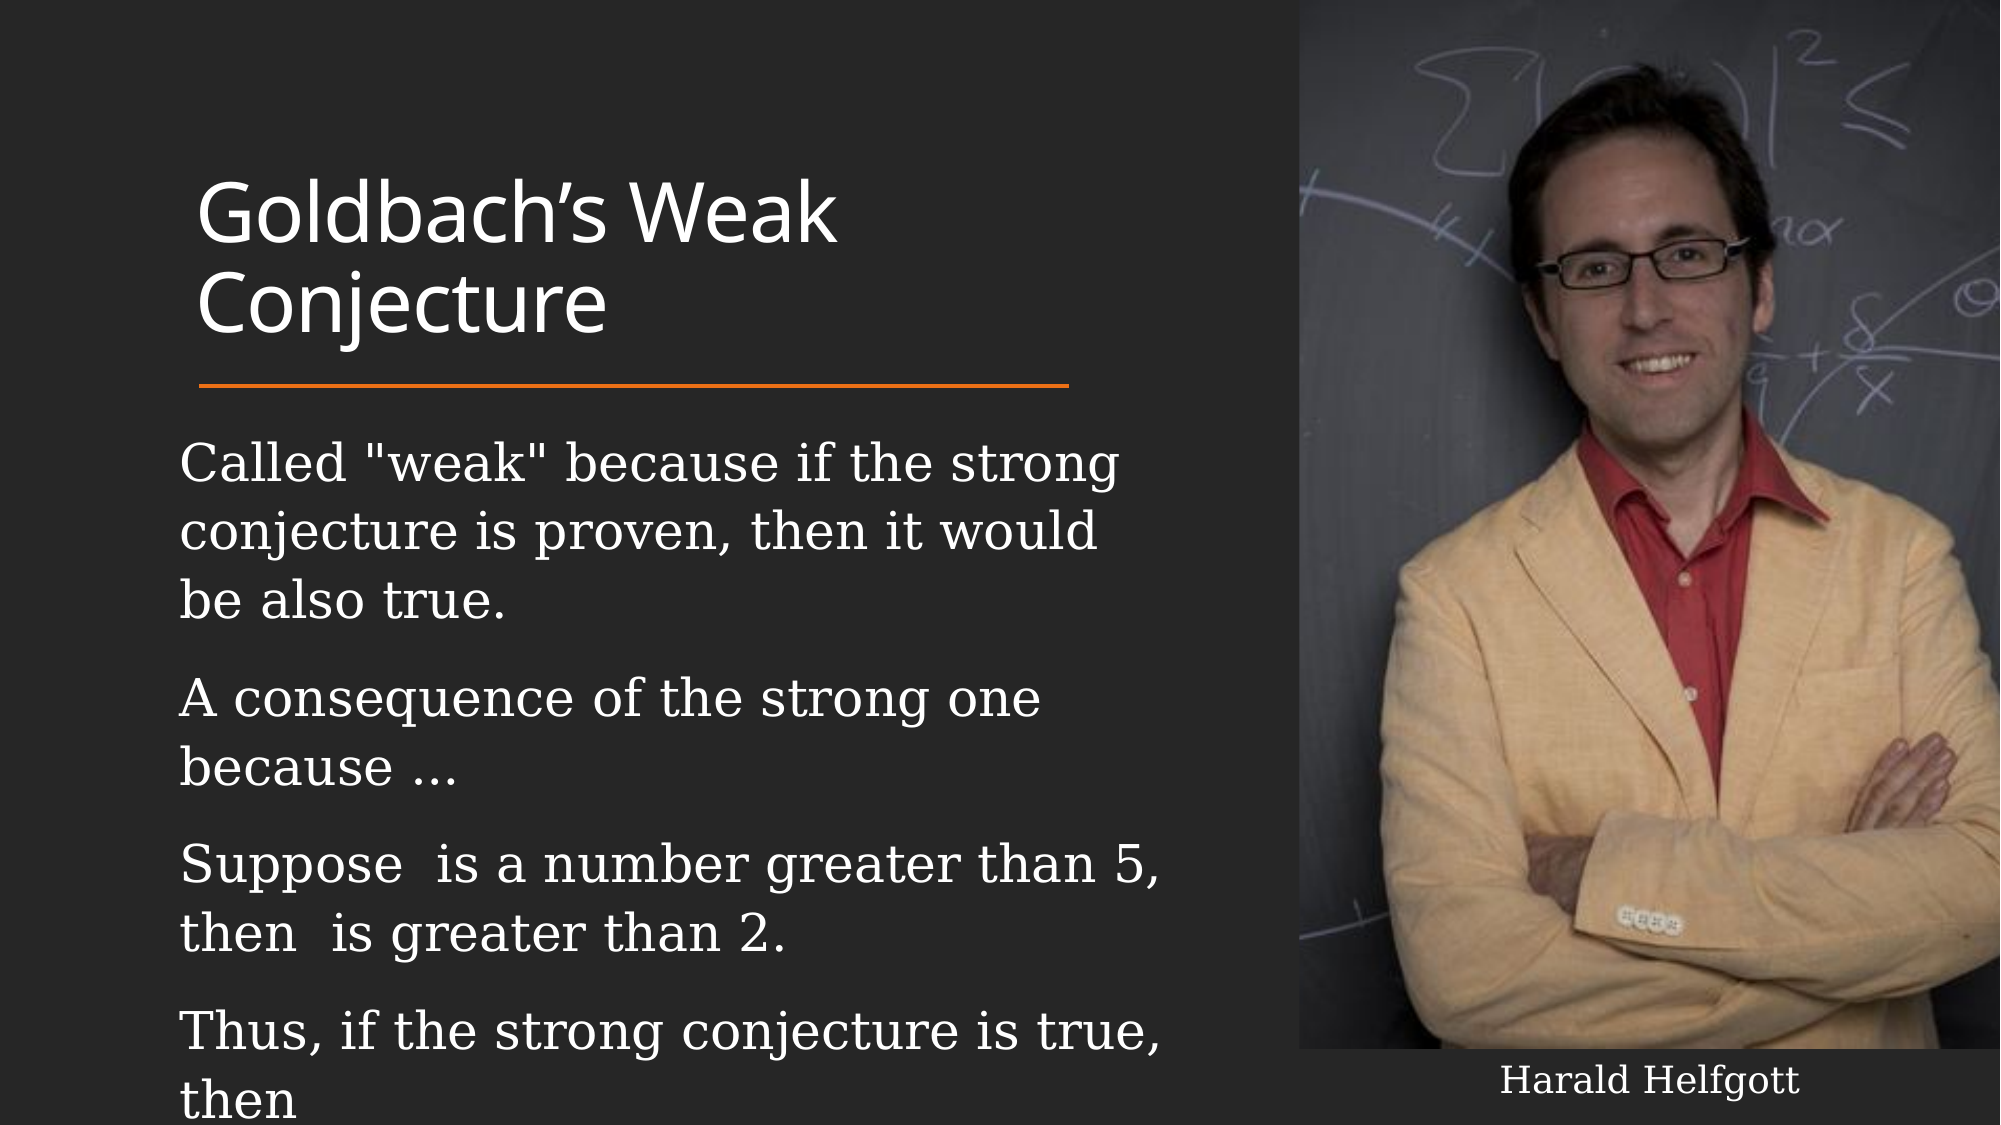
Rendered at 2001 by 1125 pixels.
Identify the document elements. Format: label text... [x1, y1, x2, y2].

title Goldbach’s Weak Conjecture [180, 84, 1161, 359]
picture [1298, 0, 2000, 1050]
text_box [0, 0, 2000, 1125]
text_box Harald Helfgott [1299, 1055, 2000, 1109]
